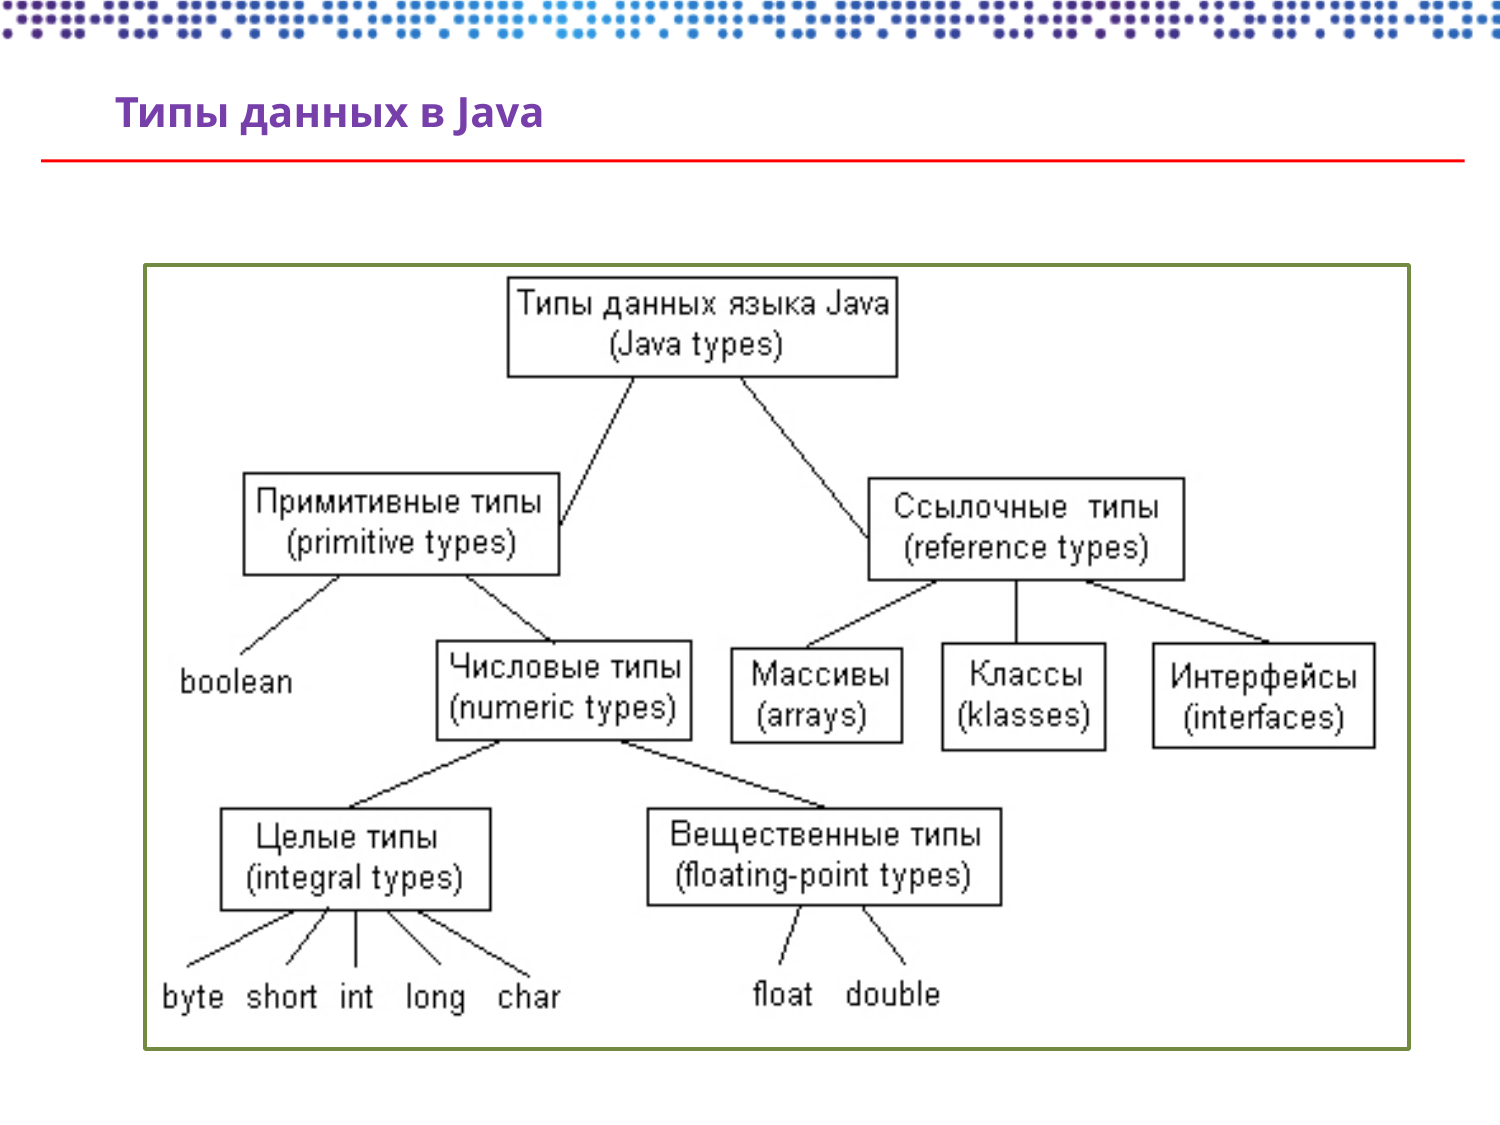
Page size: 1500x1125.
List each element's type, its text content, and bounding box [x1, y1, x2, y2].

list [146, 266, 1408, 1047]
picture [0, 0, 1500, 51]
text_box Типы данных в Java [100, 78, 1447, 143]
